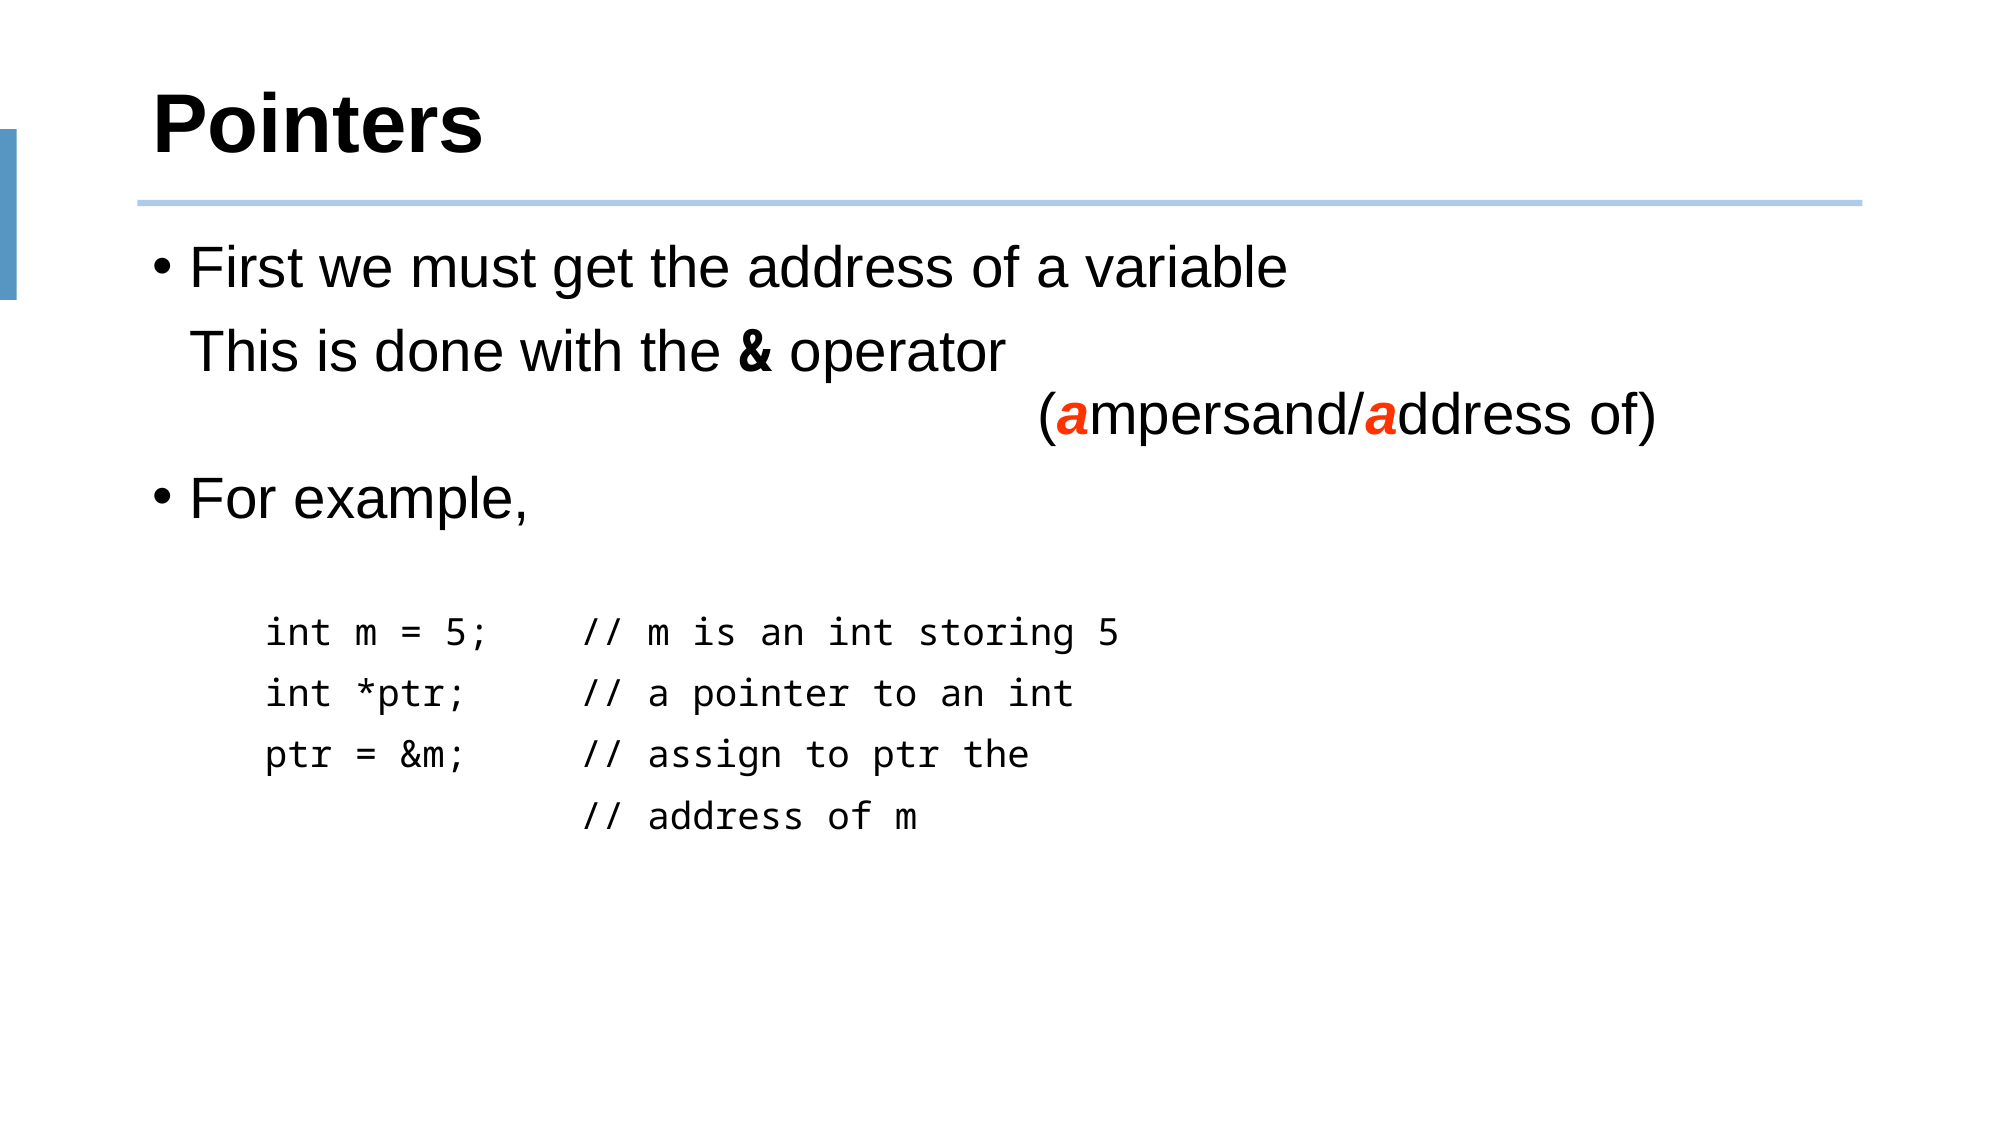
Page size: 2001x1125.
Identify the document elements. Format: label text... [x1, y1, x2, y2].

list First we must get the address of a variable This is done with the & operator (ampersand/address of) For example, int m = 5; // m is an int storing 5 int *ptr; // a pointer to an int ptr = &m; // assign to ptr the // address of m [137, 229, 1863, 1014]
title Pointers [137, 42, 1863, 208]
